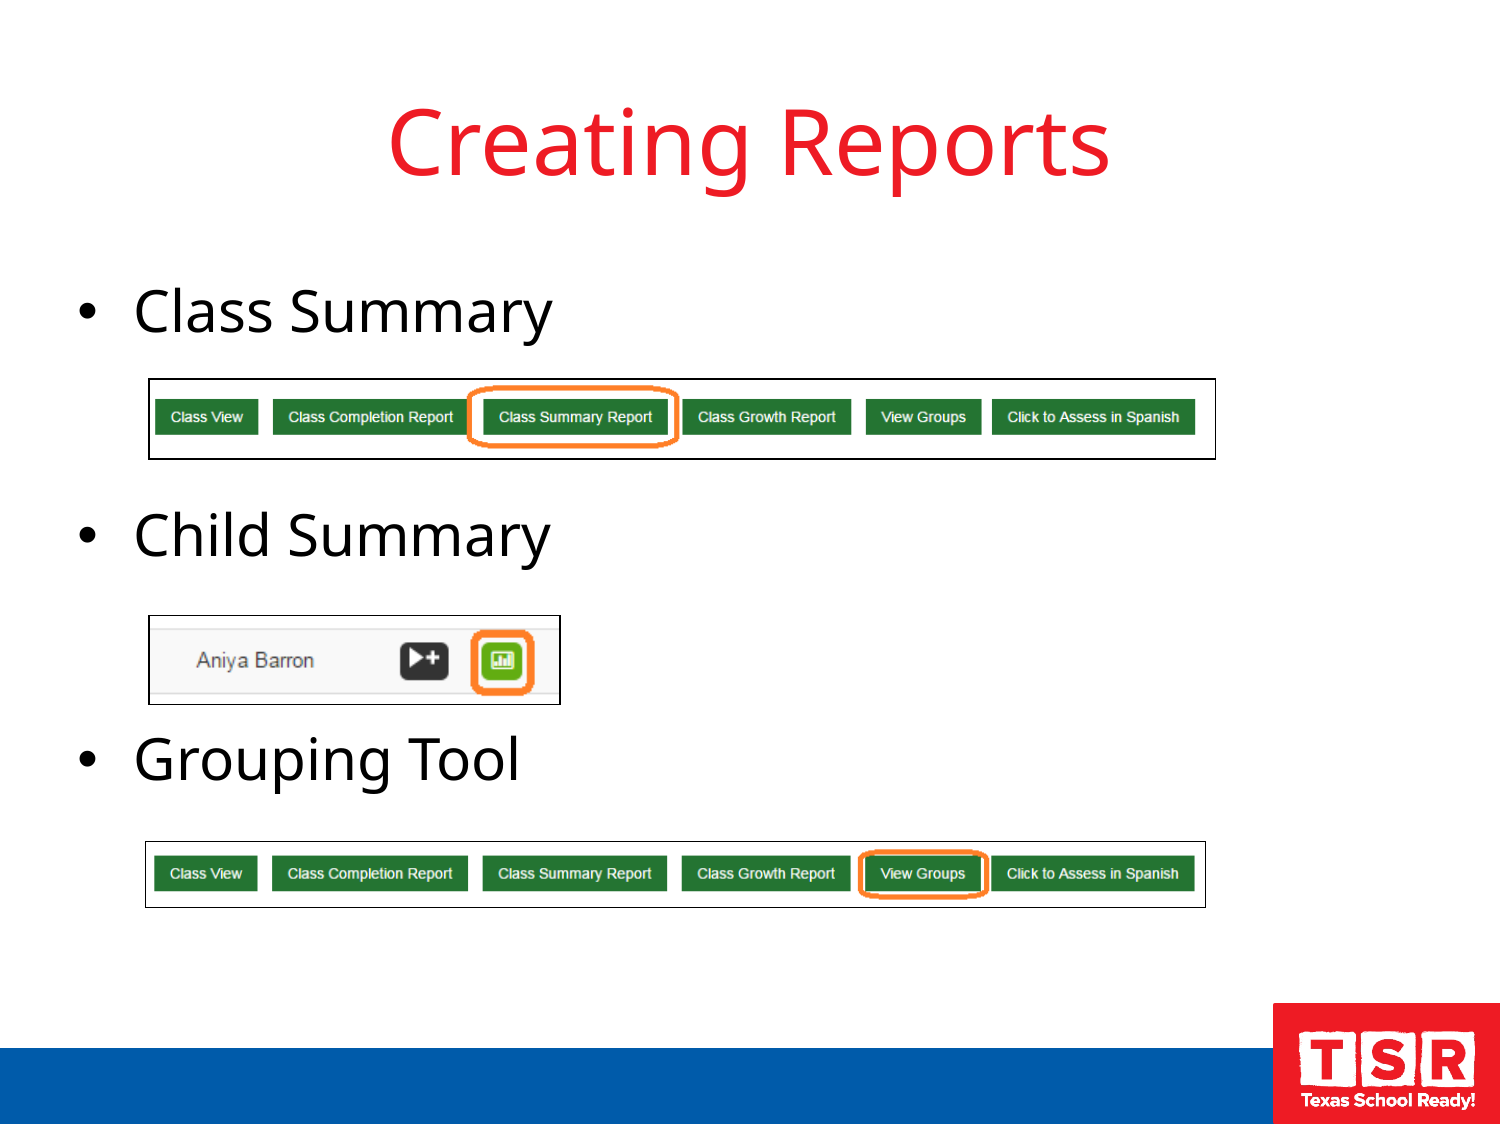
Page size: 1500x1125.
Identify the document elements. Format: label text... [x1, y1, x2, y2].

picture [149, 615, 560, 704]
picture [146, 841, 1205, 907]
picture [1299, 1031, 1475, 1110]
list Class Summary Child Summary Grouping Tool [62, 275, 1413, 818]
title Creating Reports [75, 45, 1425, 233]
picture [149, 379, 1215, 459]
